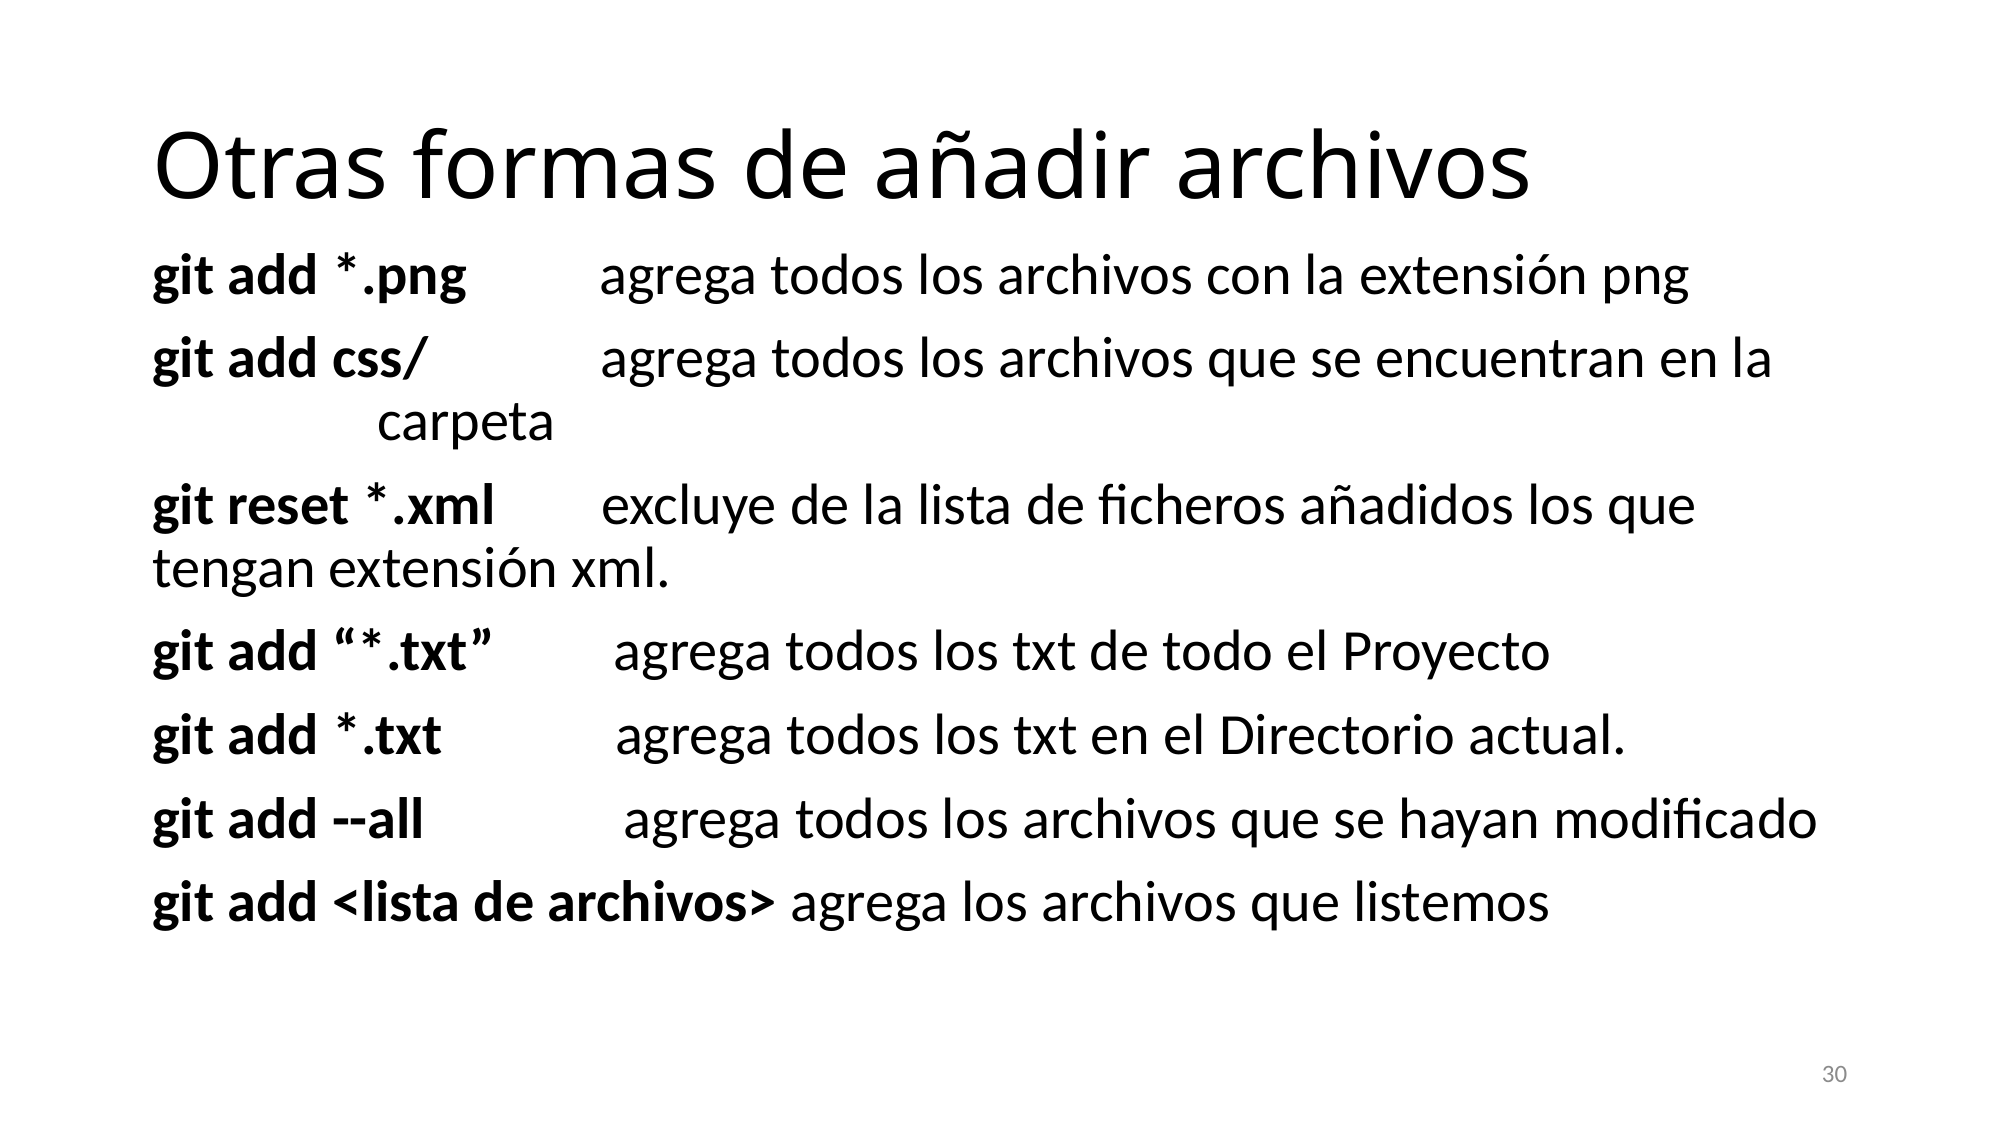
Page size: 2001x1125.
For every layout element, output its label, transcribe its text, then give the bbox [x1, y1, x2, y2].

slide_number 30 [1412, 1042, 1863, 1103]
title Otras formas de añadir archivos [137, 59, 1863, 236]
list git add *.png agrega todos los archivos con la extensión png git add css/ agrega todos los archivos que se encuentran en la carpeta git reset *.xml excluye de la lista de ficheros añadidos los que tengan extensión xml. git add “*.txt” agrega todos los txt de todo el Proyecto git add *.txt agrega todos los txt en el Directorio actual. git add --all agrega todos los archivos que se hayan modificado git add <lista de archivos> agrega los archivos que listemos [137, 236, 1863, 951]
